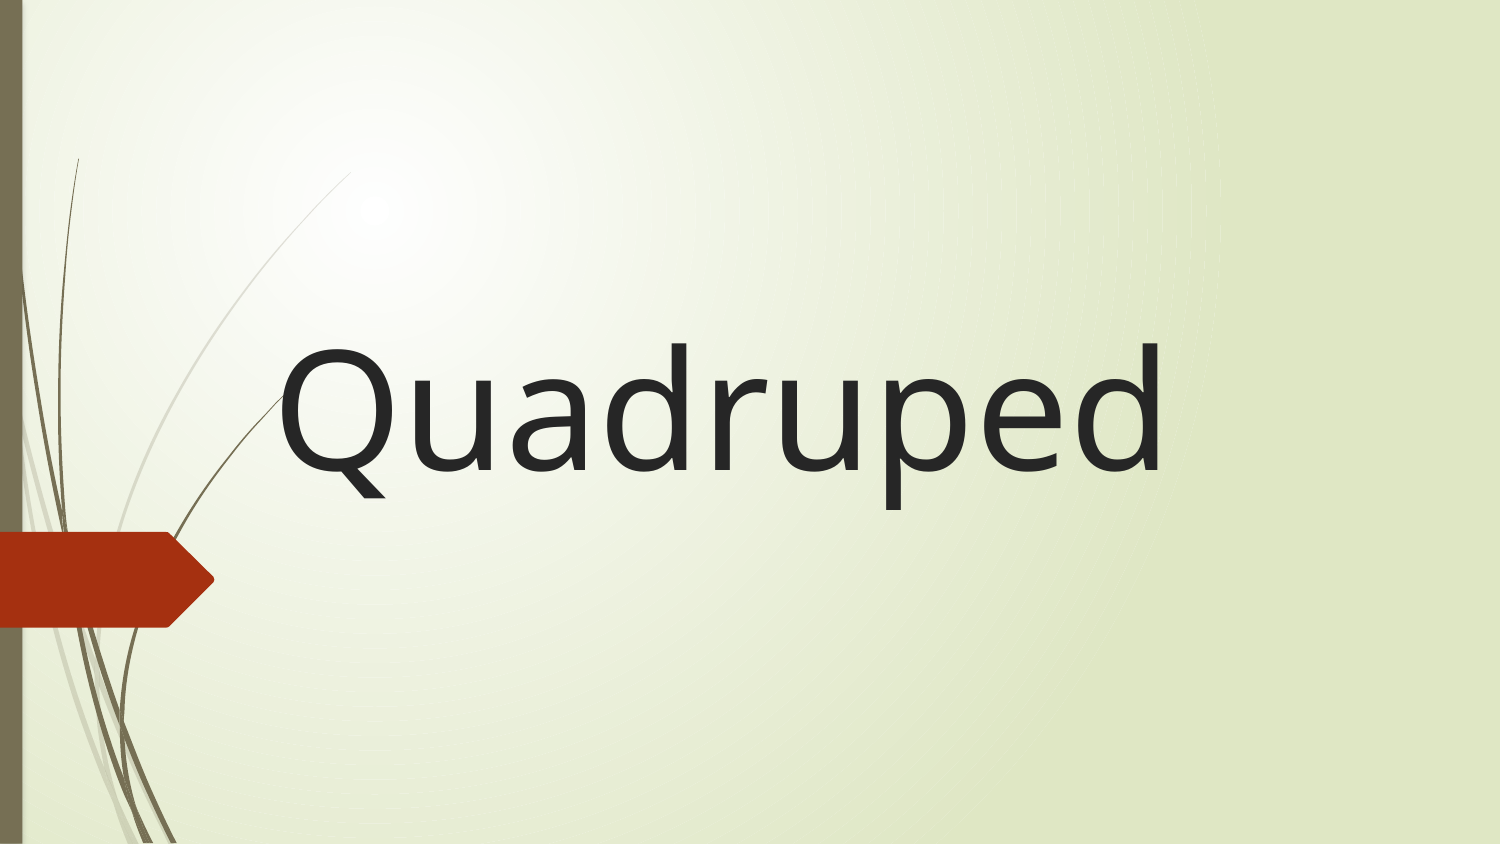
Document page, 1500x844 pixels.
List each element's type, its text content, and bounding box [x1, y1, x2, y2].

title Quadruped [173, 240, 1271, 519]
